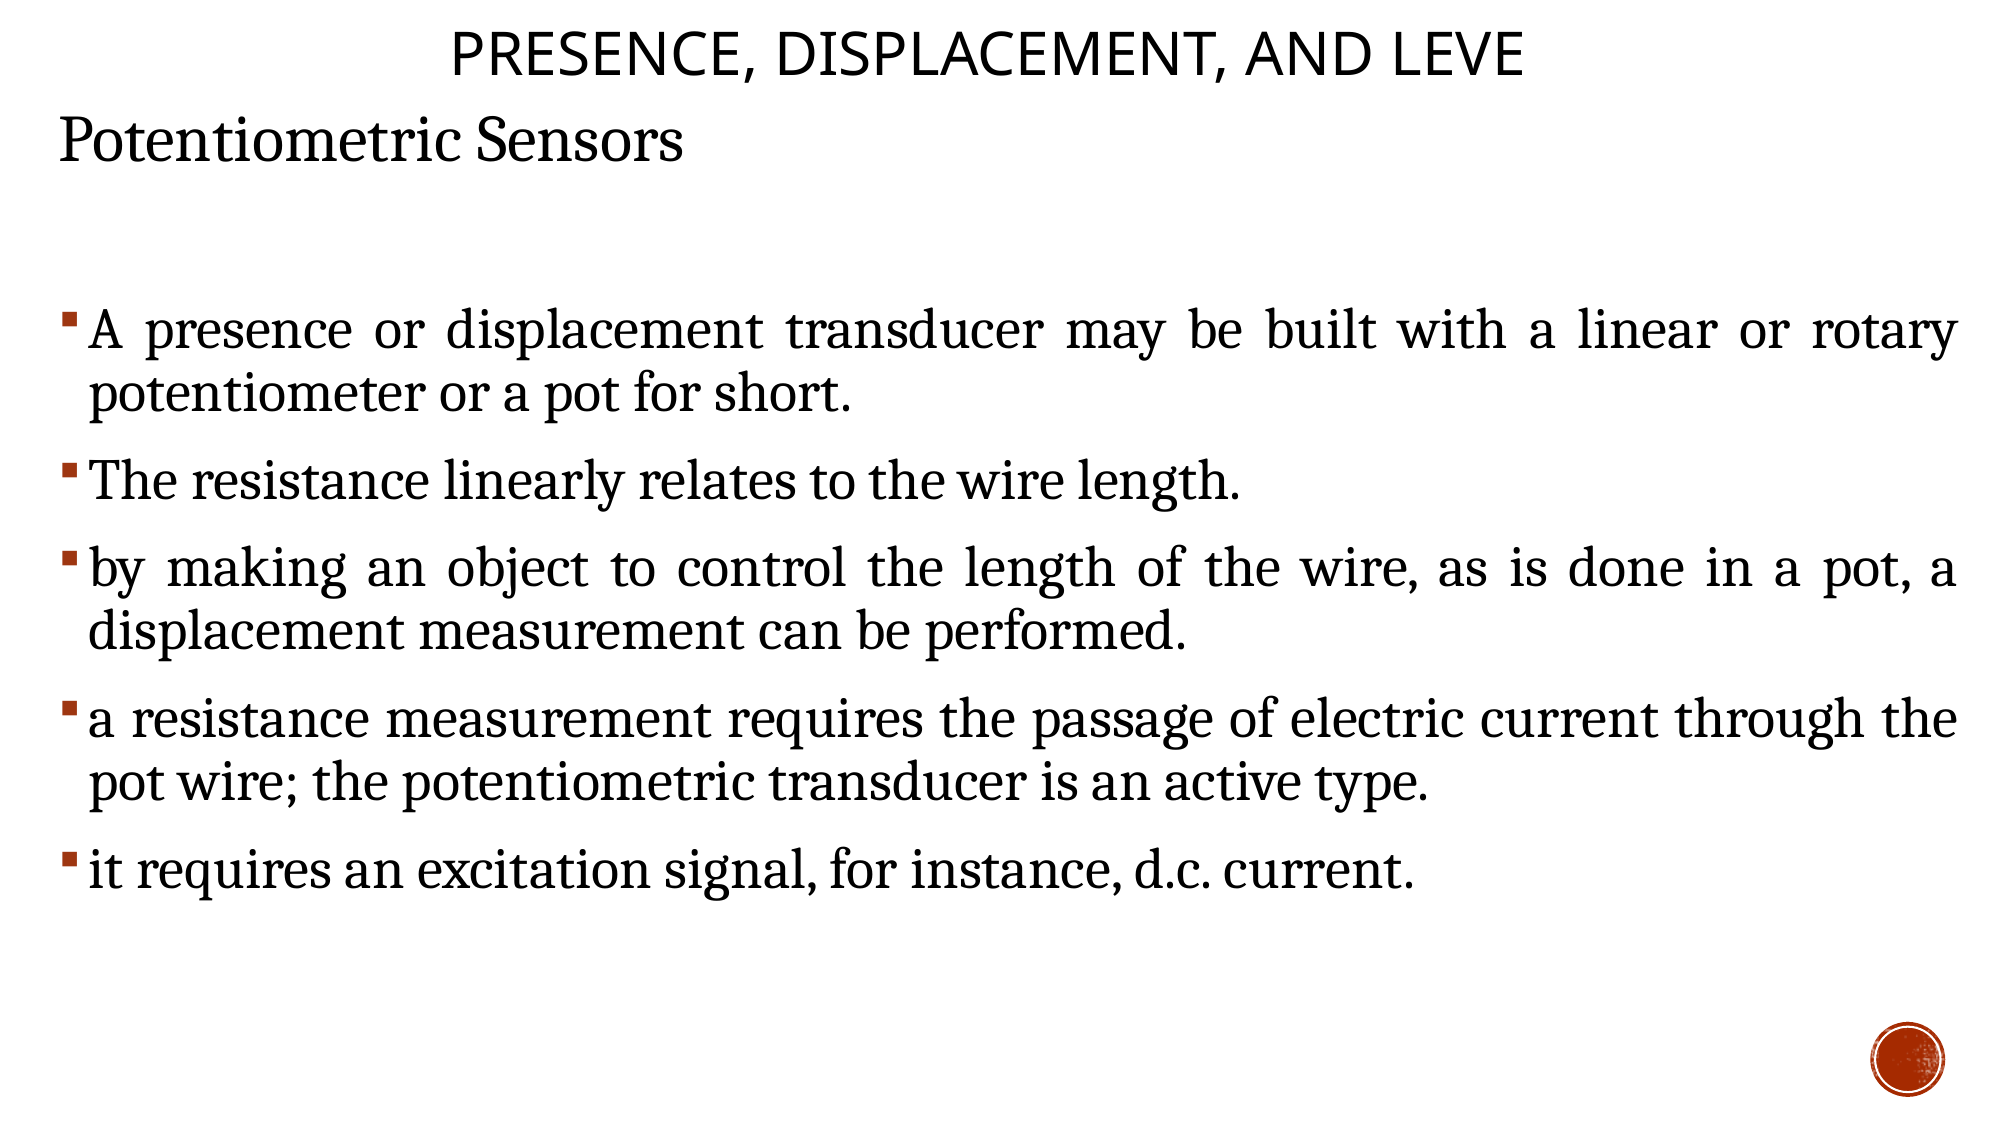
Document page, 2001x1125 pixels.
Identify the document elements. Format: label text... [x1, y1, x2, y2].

title Presence, Displacement, and Leve [163, 15, 1814, 96]
list Potentiometric Sensors A presence or displacement transducer may be built with a linear or rotary potentiometer or a pot for short. The resistance linearly relates to the wire length. by making an object to control the length of the wire, as is done in a pot, a displacement measurement can be performed. a resistance measurement requires the passage of electric current through the pot wire; the potentiometric transducer is an active type. it requires an excitation signal, for instance, d.c. current. [43, 96, 1975, 1110]
